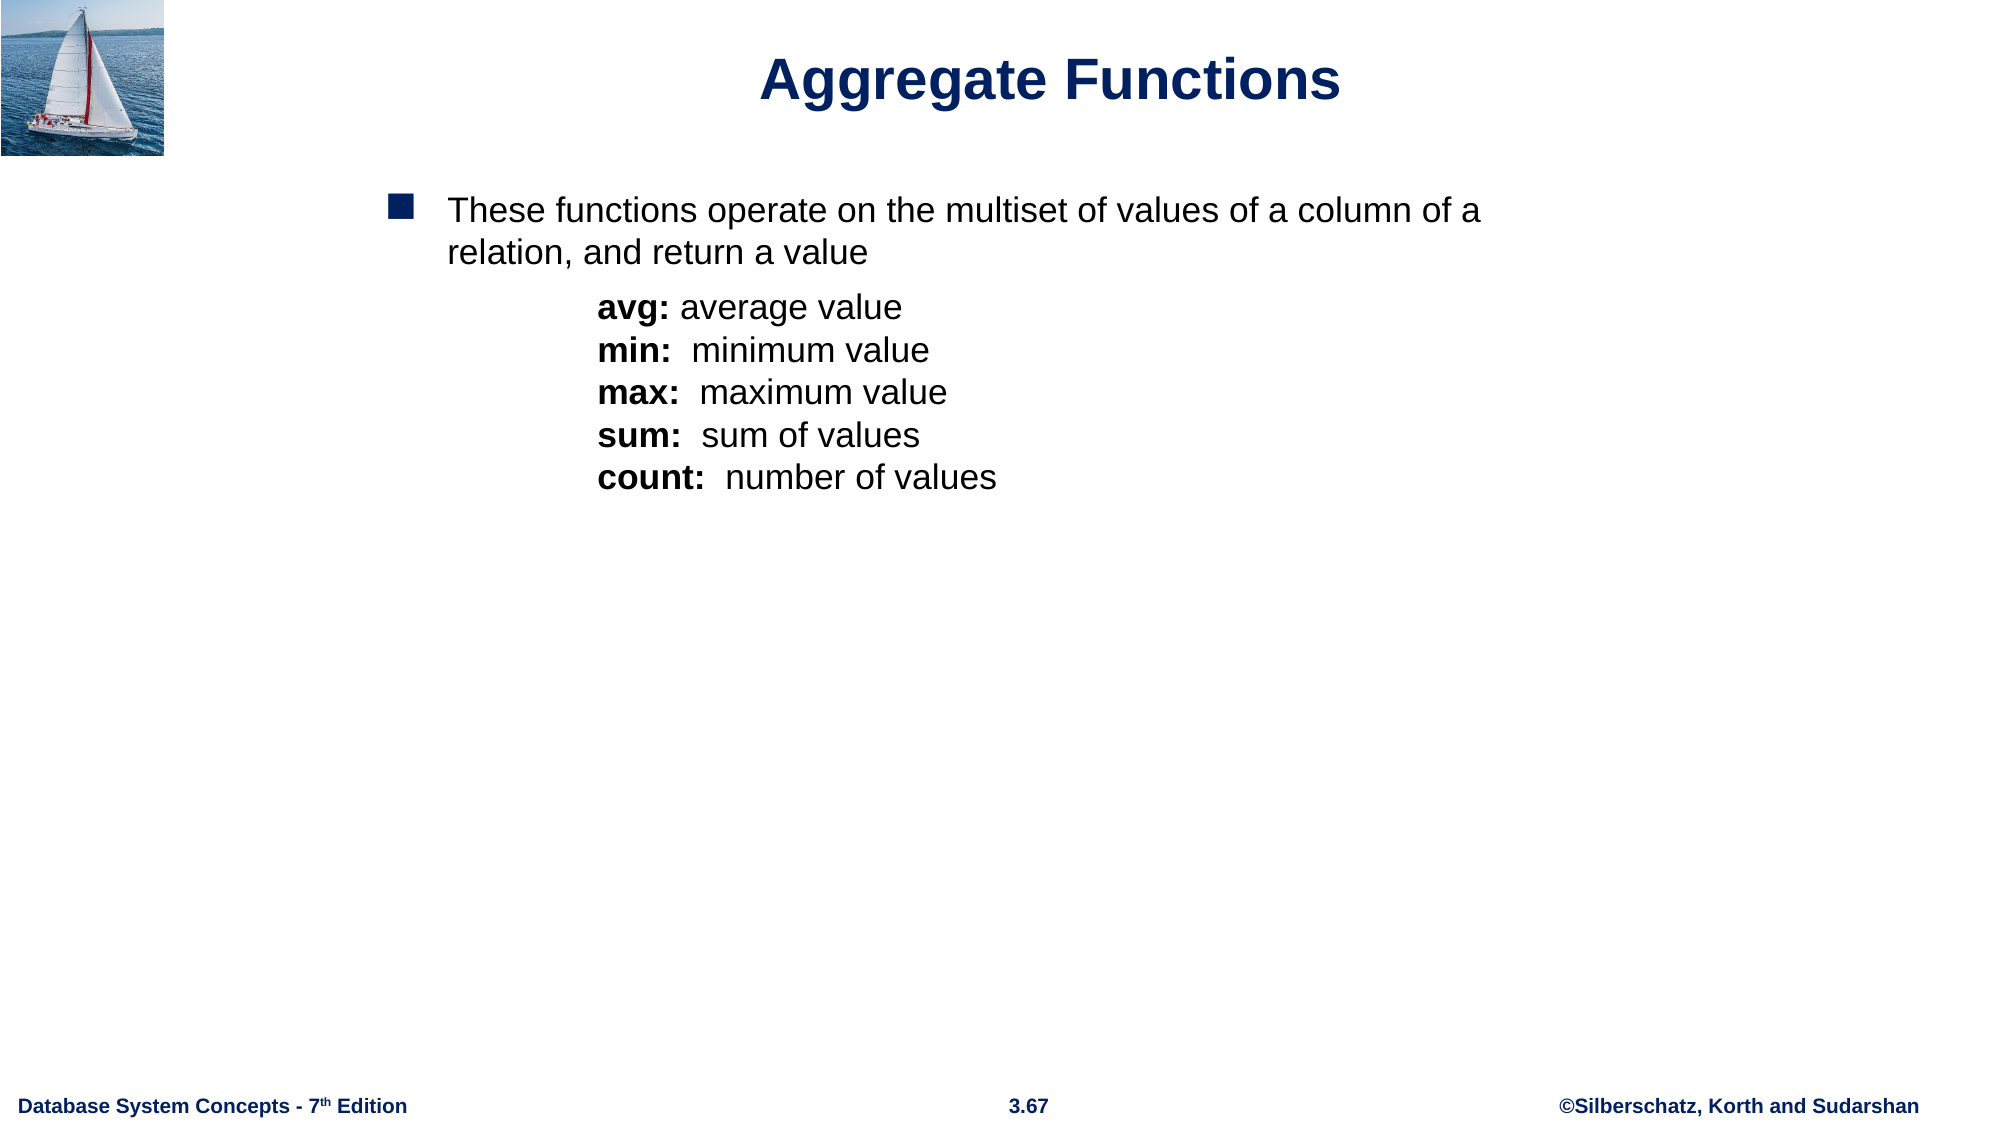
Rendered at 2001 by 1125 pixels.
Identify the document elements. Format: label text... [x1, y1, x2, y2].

title Aggregate Functions [167, 18, 1935, 120]
picture [1, 0, 164, 156]
list These functions operate on the multiset of values of a column of a relation, and return a value avg: average value min: minimum value max: maximum value sum: sum of values count: number of values [376, 179, 1566, 802]
